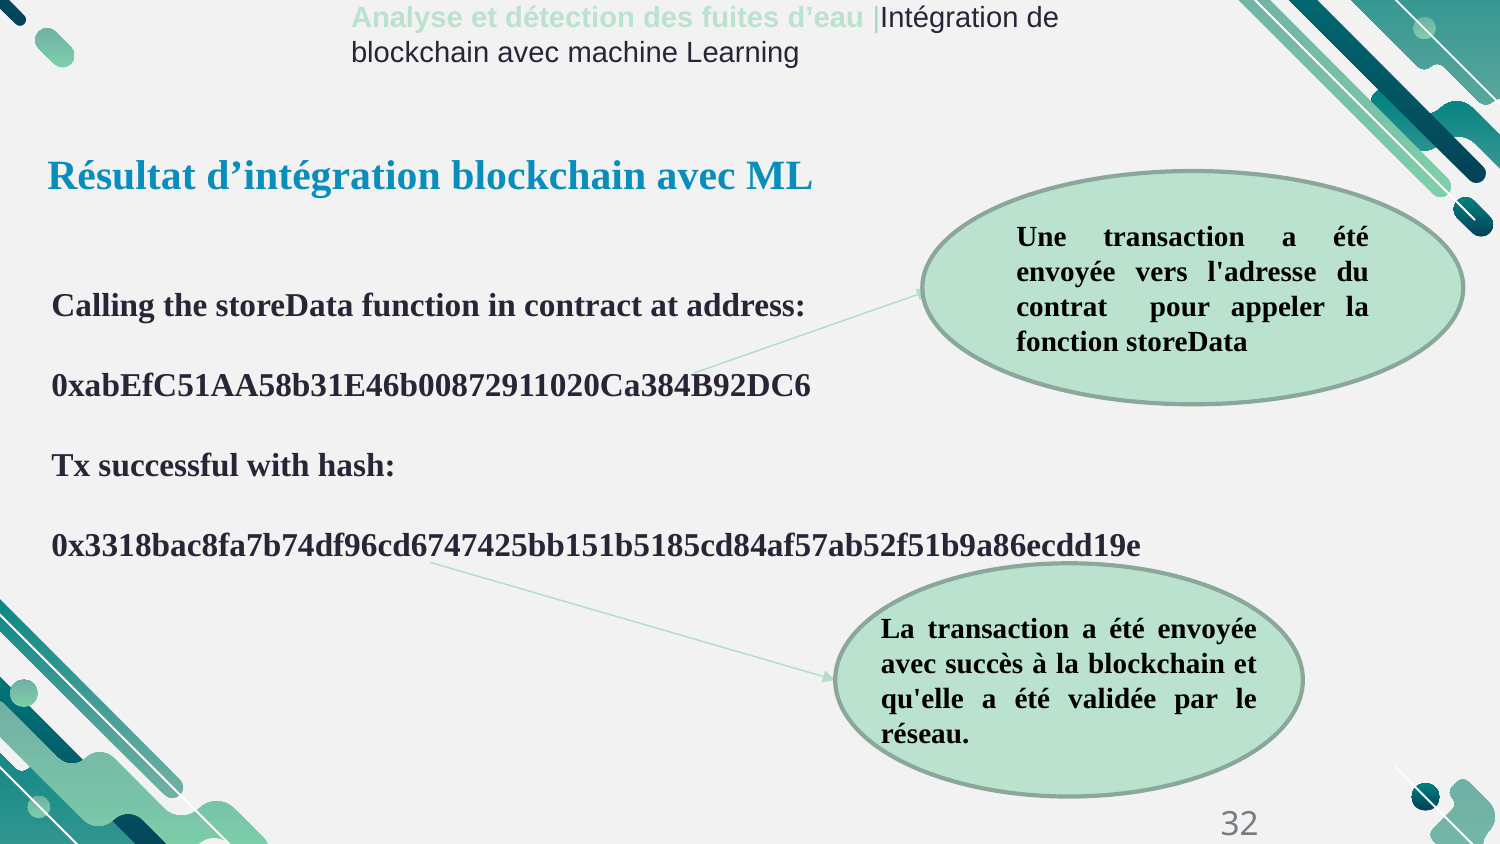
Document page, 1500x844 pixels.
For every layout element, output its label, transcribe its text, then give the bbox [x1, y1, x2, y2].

text_box Une transaction a été envoyée vers l'adresse du contrat pour appeler la fonction storeData [920, 168, 1466, 407]
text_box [694, 290, 930, 374]
text_box [1272, 619, 1305, 741]
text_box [429, 561, 836, 681]
text_box [833, 620, 865, 740]
text_box 32 [1163, 782, 1259, 844]
text_box Résultat d’intégration blockchain avec ML [0, 50, 930, 232]
text_box [892, 561, 1246, 601]
text_box [889, 757, 1249, 799]
text_box La transaction a été envoyée avec succès à la blockchain et qu'elle a été validée par le réseau. [865, 601, 1272, 757]
text_box Calling the storeData function in contract at address: 0xabEfC51AA58b31E46b00872911020Ca384B92DC6 Tx successful with hash: 0x3318bac8fa7b74df96cd6747425bb151b5185cd84af57ab52f51b9a86ecdd19e [36, 236, 1494, 571]
text_box Analyse et détection des fuites d’eau |Intégration de blockchain avec machine Learning [336, 0, 1194, 76]
